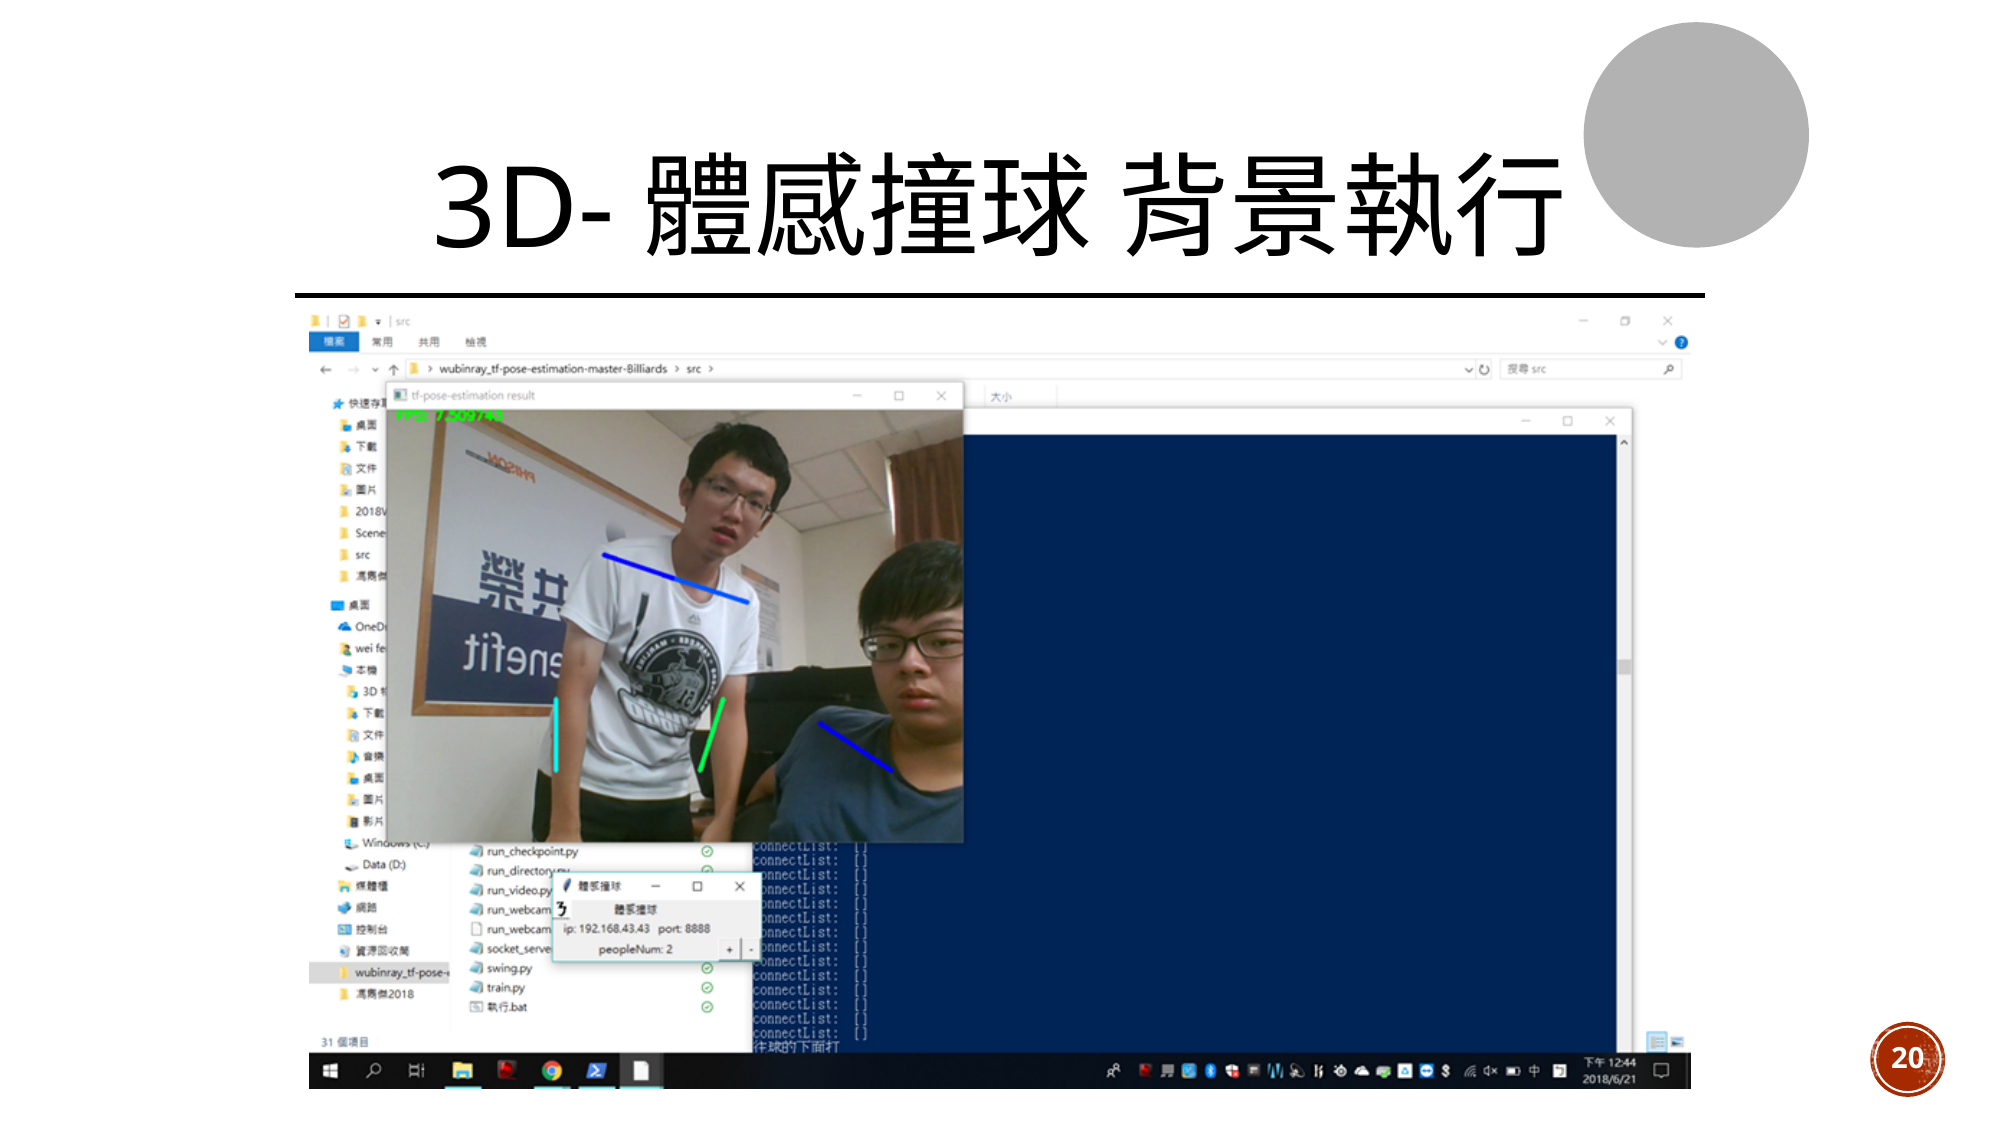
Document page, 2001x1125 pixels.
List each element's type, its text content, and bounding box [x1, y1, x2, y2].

title 3d-體感撞球 背景執行 [174, 79, 1825, 344]
slide_number 20 [1855, 1028, 1961, 1089]
text_box [1597, 21, 1796, 79]
picture [309, 311, 1691, 1089]
